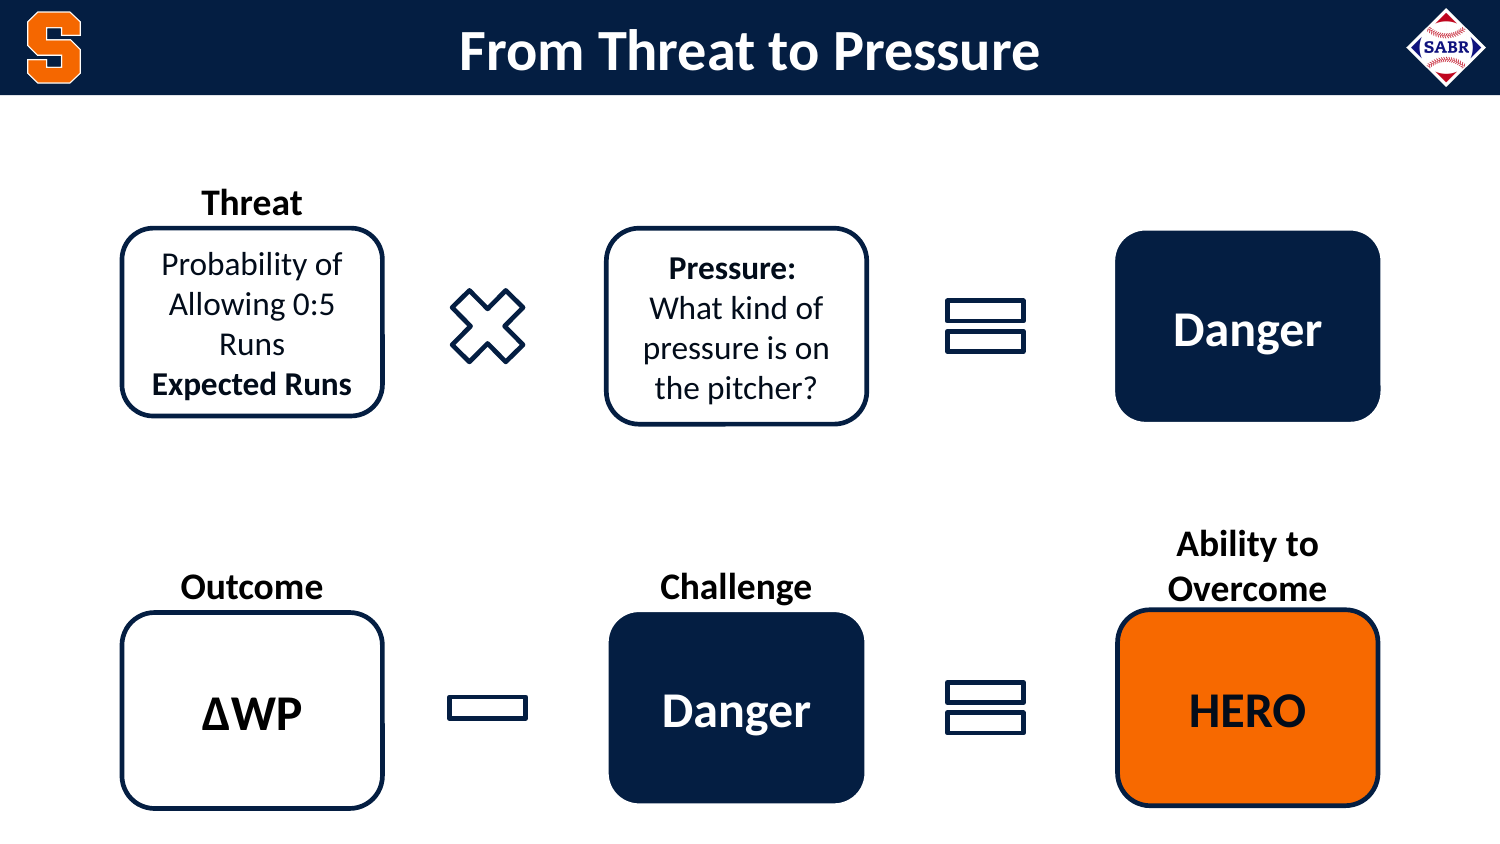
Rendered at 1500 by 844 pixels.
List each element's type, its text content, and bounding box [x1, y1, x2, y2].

text_box [947, 331, 1024, 352]
text_box Ability to Overcome [1117, 517, 1378, 610]
text_box [947, 712, 1024, 733]
text_box Pressure: What kind of pressure is on the pitcher? [606, 228, 867, 425]
text_box Probability of Allowing 0:5 Runs Expected Runs [121, 229, 383, 417]
text_box HERO [1117, 610, 1379, 806]
text_box ΔWP [121, 613, 383, 809]
picture [1406, 7, 1486, 88]
text_box Outcome [121, 557, 383, 613]
text_box [947, 682, 1024, 703]
text_box [0, 0, 108, 96]
picture [14, 7, 94, 88]
text_box Danger [1112, 228, 1383, 425]
text_box [449, 696, 526, 719]
text_box [452, 290, 524, 362]
text_box Danger [606, 613, 867, 806]
text_box Threat [121, 172, 383, 229]
text_box Challenge [606, 557, 867, 613]
text_box [947, 300, 1024, 322]
text_box From Threat to Pressure [108, 0, 1392, 96]
text_box [1392, 0, 1500, 96]
